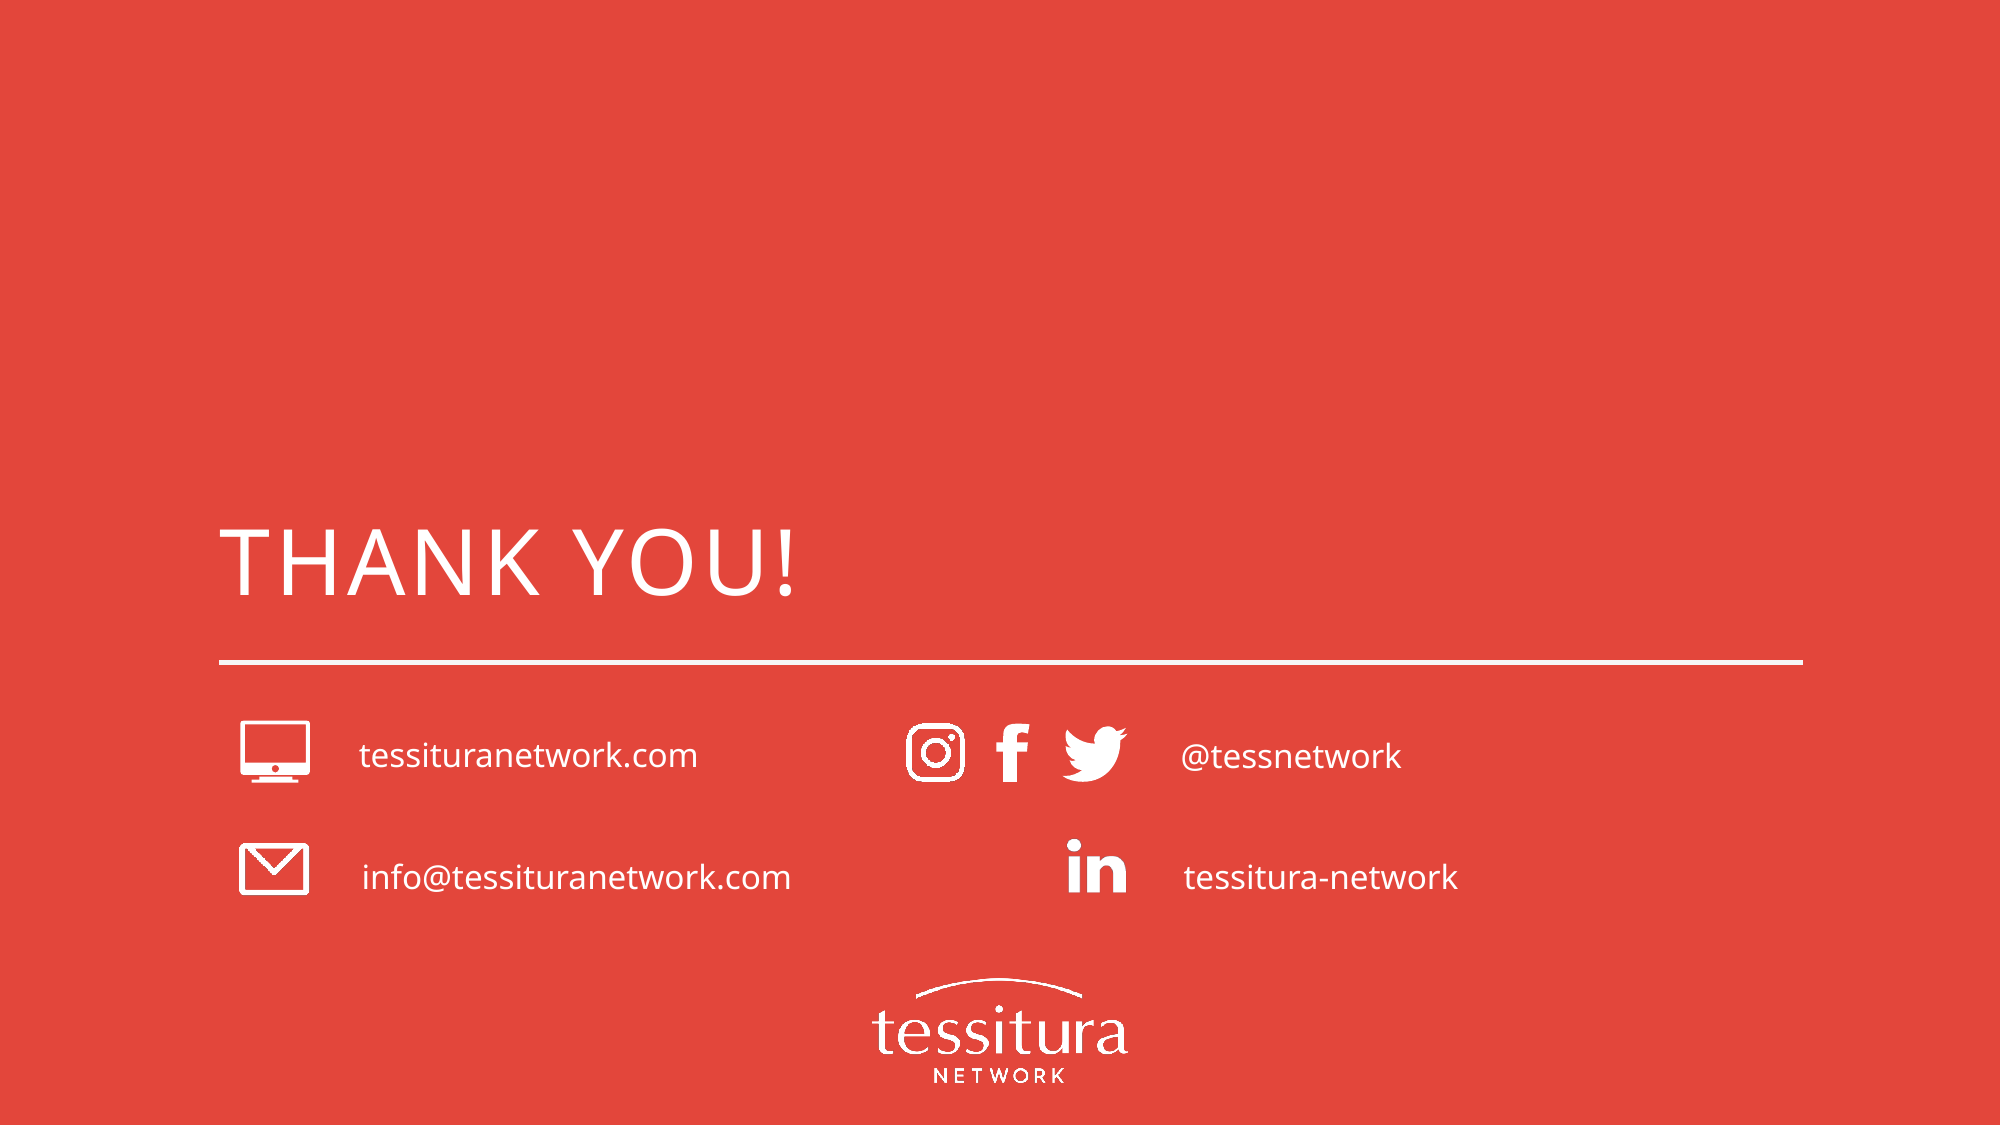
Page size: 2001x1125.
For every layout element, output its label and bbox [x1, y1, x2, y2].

picture [872, 978, 1128, 1083]
picture [1029, 801, 1164, 936]
picture [906, 723, 965, 782]
